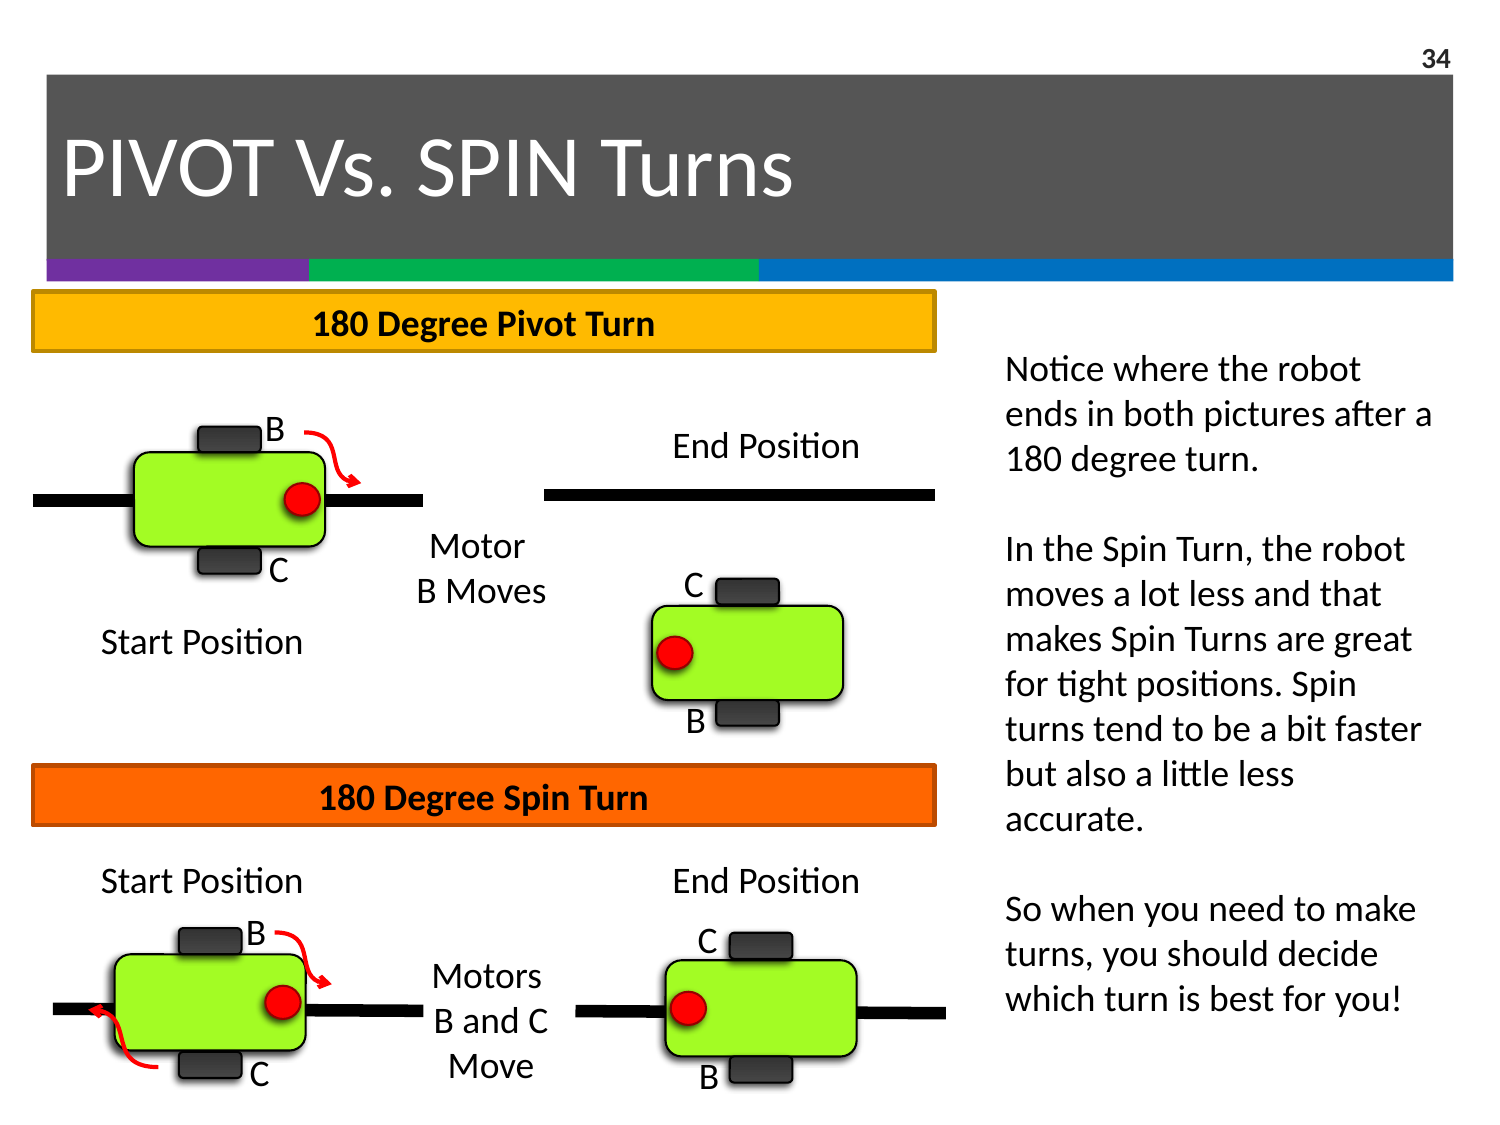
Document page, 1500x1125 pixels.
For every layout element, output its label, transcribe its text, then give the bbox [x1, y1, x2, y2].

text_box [133, 396, 362, 586]
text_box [87, 899, 333, 1091]
text_box 180 Degree Pivot Turn [31, 289, 937, 353]
slide_number 34 [1362, 27, 1466, 87]
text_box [861, 1010, 947, 1014]
text_box Notice where the robot ends in both pictures after a 180 degree turn. In the Spin Turn, the robot moves a lot less and that makes Spin Turns are great for tight positions. Spin turns tend to be a bit faster but also a little less accurate. So when you need to make turns, you should decide which turn is best for you! [990, 337, 1451, 1027]
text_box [574, 1010, 655, 1014]
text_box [336, 1008, 424, 1012]
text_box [52, 1008, 78, 1012]
text_box Start Position [62, 609, 343, 670]
text_box Start Position [62, 848, 343, 909]
text_box End Position [626, 848, 907, 909]
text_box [651, 552, 844, 738]
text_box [665, 908, 858, 1095]
text_box Motors B and C Move [381, 943, 601, 1093]
text_box Motor B Moves [371, 513, 592, 619]
text_box End Position [626, 414, 907, 474]
text_box 180 Degree Spin Turn [31, 763, 937, 827]
title PIVOT Vs. SPIN Turns [46, 82, 1454, 242]
